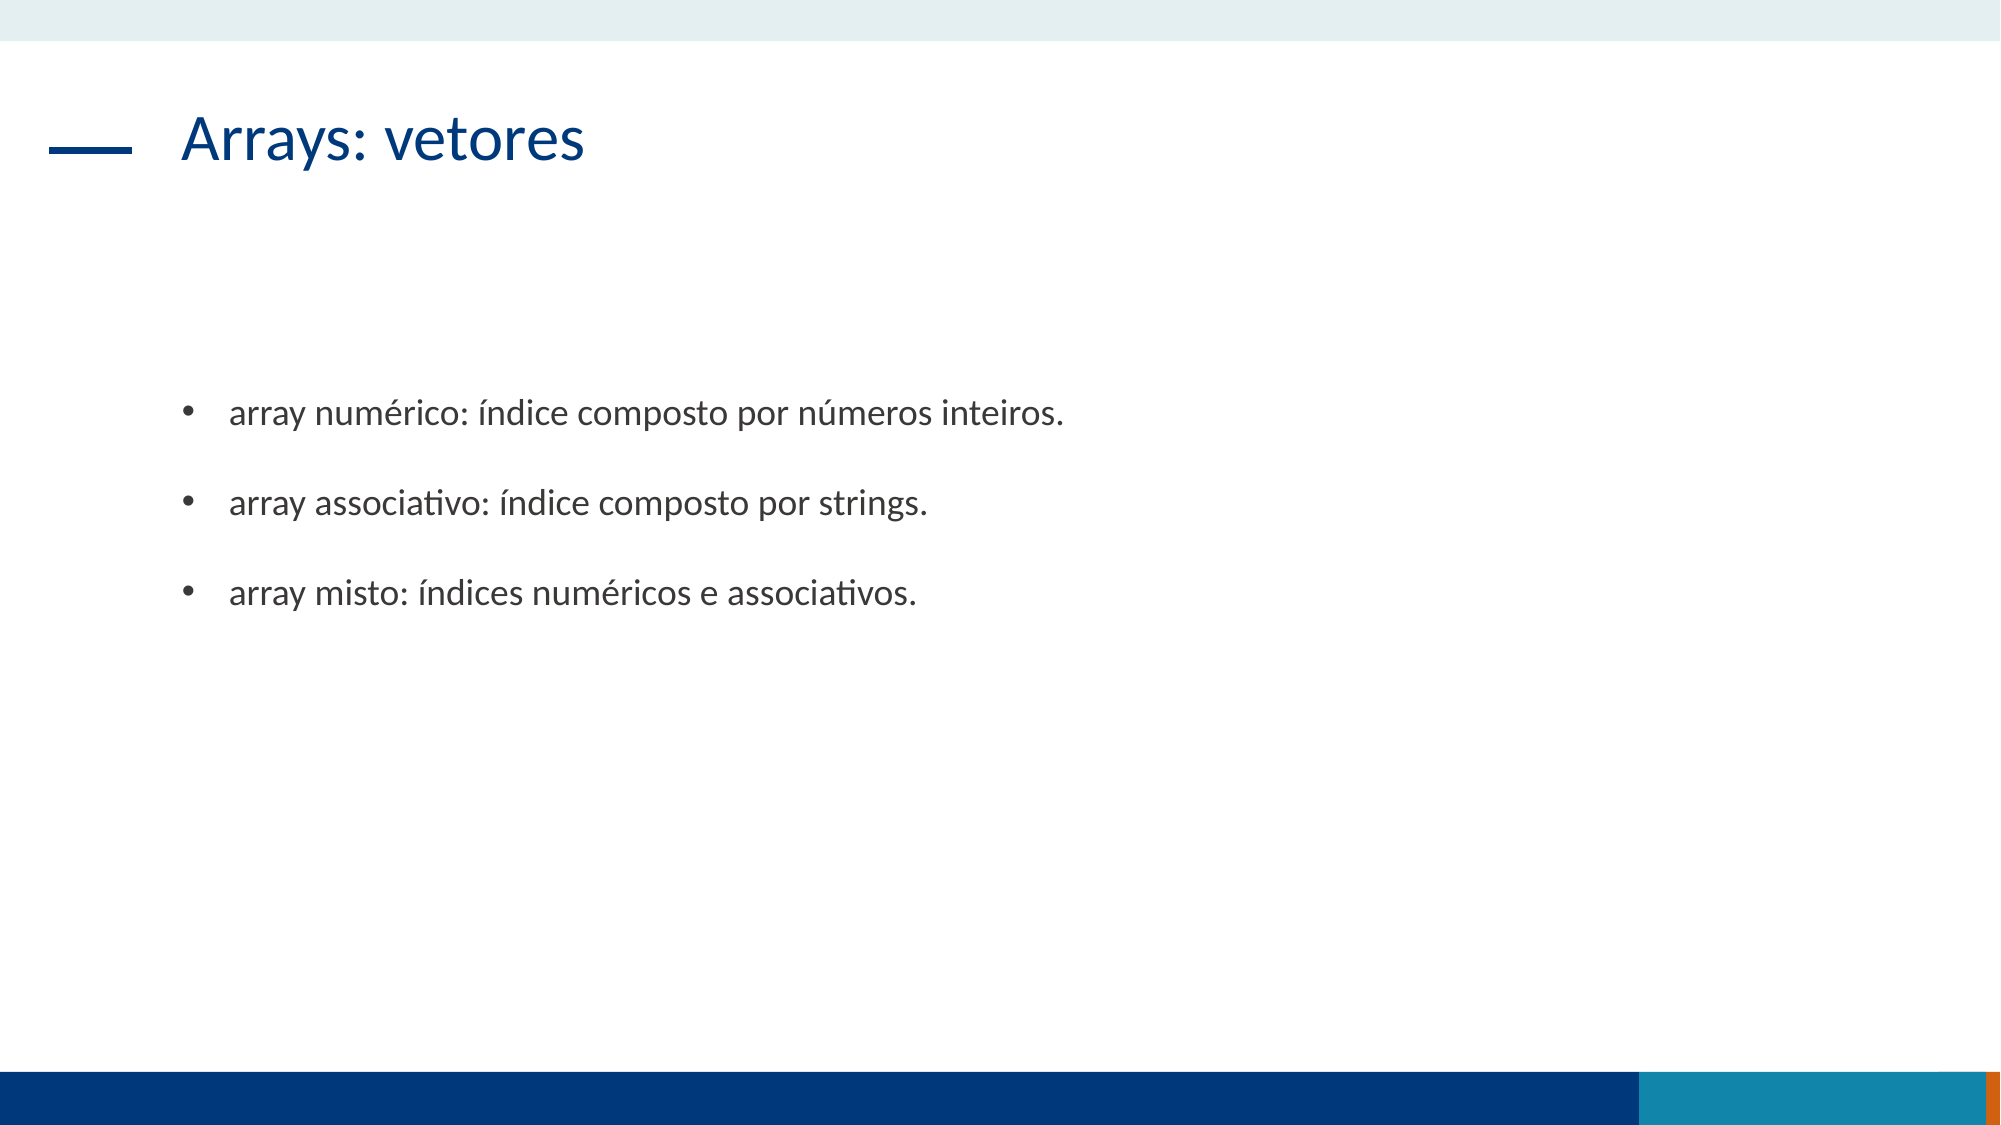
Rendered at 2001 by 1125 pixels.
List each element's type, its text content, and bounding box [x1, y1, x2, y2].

text_box array numérico: índice composto por números inteiros. array associativo: índice composto por strings. array misto: índices numéricos e associativos. [167, 380, 1833, 621]
list Arrays: vetores [167, 95, 1833, 237]
